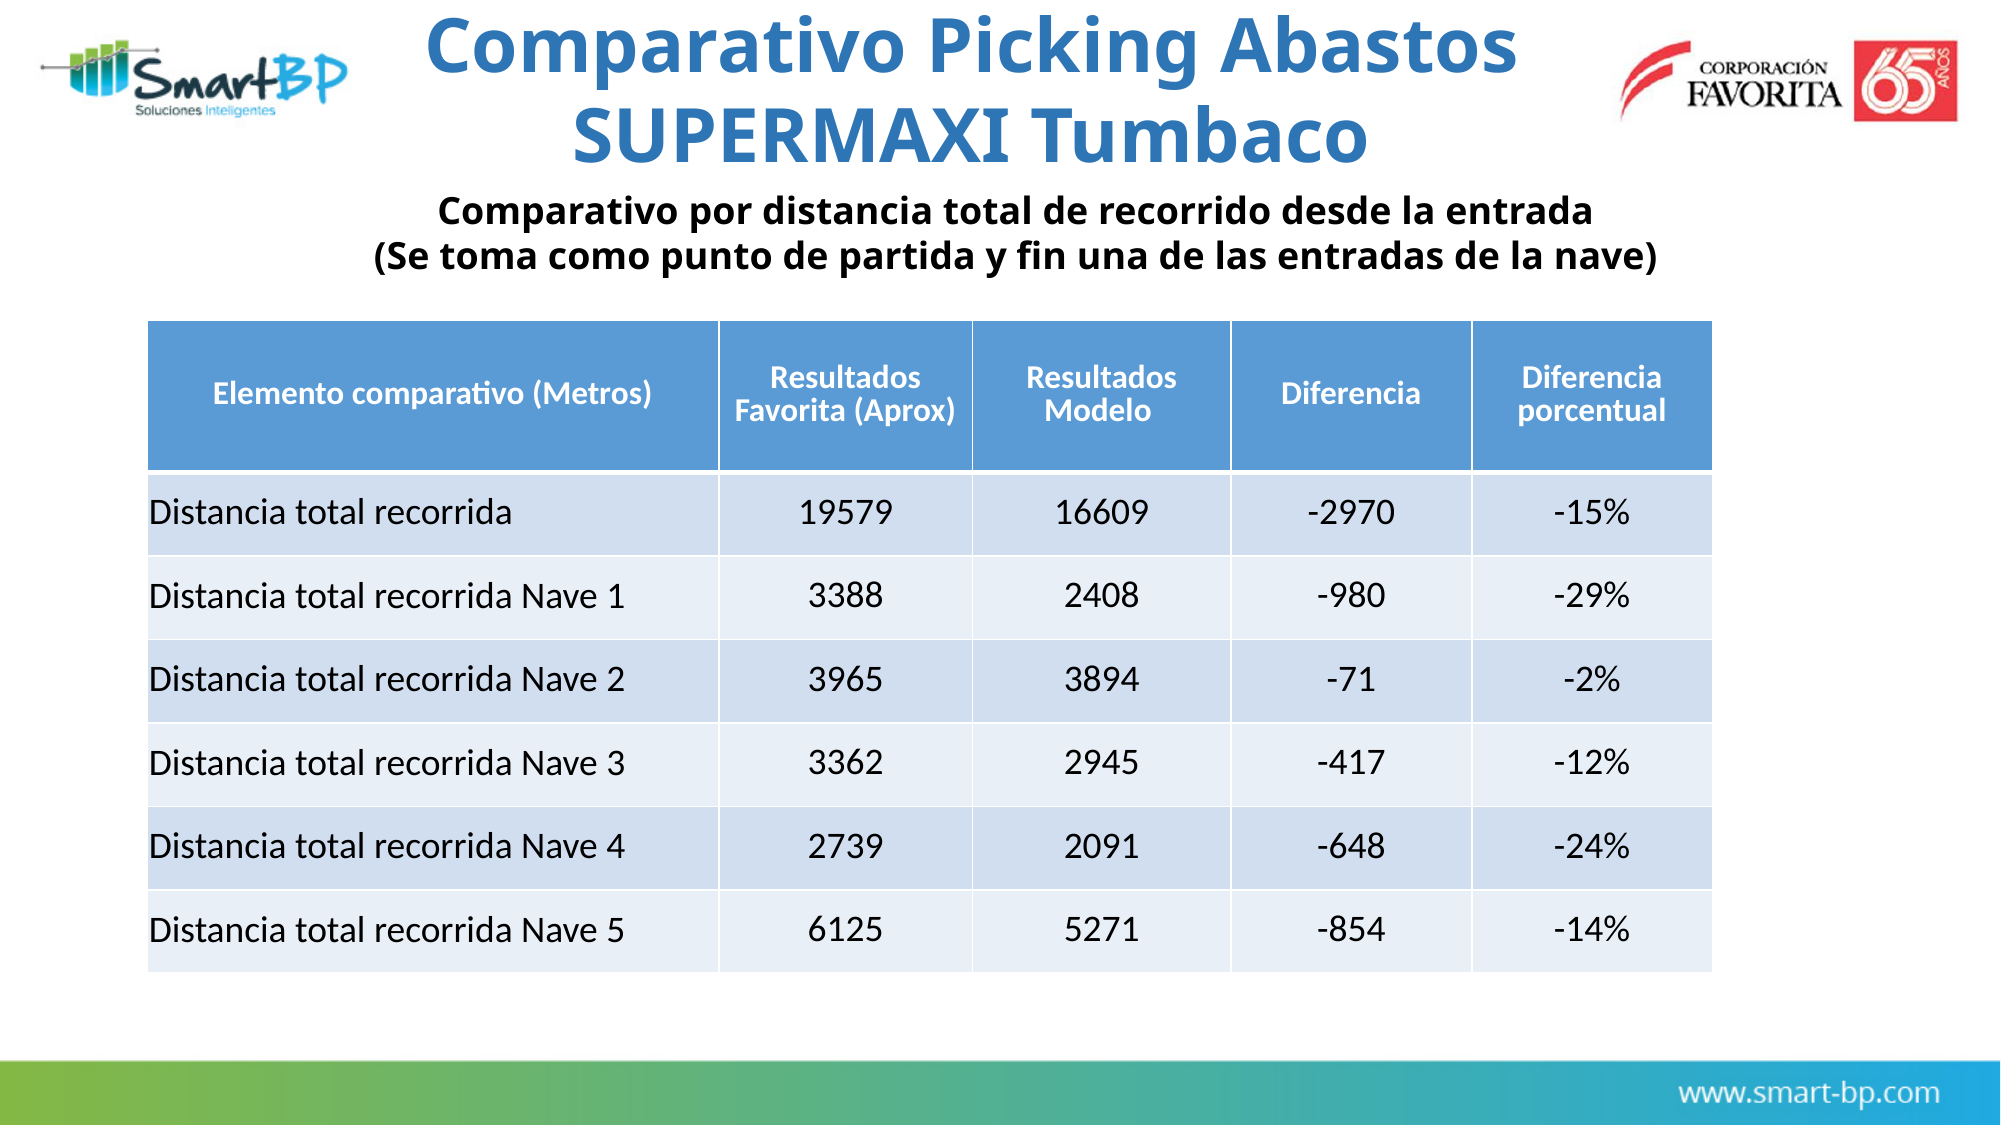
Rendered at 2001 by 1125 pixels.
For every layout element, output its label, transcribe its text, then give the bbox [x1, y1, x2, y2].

table_header Elemento comparativo (Metros) [148, 321, 718, 470]
table_header Resultados Modelo [973, 321, 1230, 470]
table_cell 3388 [720, 557, 972, 639]
table_cell 2739 [720, 807, 972, 889]
table_cell -15% [1473, 475, 1712, 555]
table_cell -2970 [1232, 475, 1471, 555]
table_header Diferencia [1232, 321, 1471, 470]
table_cell 5271 [973, 891, 1230, 972]
table_cell -29% [1473, 557, 1712, 639]
table_cell 6125 [720, 891, 972, 972]
table_cell 3894 [973, 640, 1230, 722]
table_cell Distancia total recorrida Nave 2 [148, 640, 718, 722]
table_cell 2945 [973, 724, 1230, 806]
table_header Diferencia porcentual [1473, 321, 1712, 470]
text_box Comparativo Picking Abastos SUPERMAXI Tumbaco [321, 57, 1623, 118]
table_cell Distancia total recorrida Nave 5 [148, 891, 718, 972]
table_cell 3965 [720, 640, 972, 722]
table_cell Distancia total recorrida [148, 475, 718, 555]
picture [0, 0, 2001, 1125]
table_cell 2408 [973, 557, 1230, 639]
table_cell Distancia total recorrida Nave 3 [148, 724, 718, 806]
table_header Resultados Favorita (Aprox) [720, 321, 972, 470]
table_cell Distancia total recorrida Nave 1 [148, 557, 718, 639]
table_cell 3362 [720, 724, 972, 806]
table_cell -854 [1232, 891, 1471, 972]
table_cell 2091 [973, 807, 1230, 889]
table_cell -2% [1473, 640, 1712, 722]
table_cell -24% [1473, 807, 1712, 889]
table_cell -980 [1232, 557, 1471, 639]
table_cell -648 [1232, 807, 1471, 889]
table_cell Distancia total recorrida Nave 4 [148, 807, 718, 889]
table_cell 19579 [720, 475, 972, 555]
table_cell -71 [1232, 640, 1471, 722]
table_cell 16609 [973, 475, 1230, 555]
table_cell -14% [1473, 891, 1712, 972]
table_cell -417 [1232, 724, 1471, 806]
text_box Comparativo por distancia total de recorrido desde la entrada (Se toma como punto de partida y fin una de las entradas de la nave) [291, 201, 1742, 262]
table_cell -12% [1473, 724, 1712, 806]
